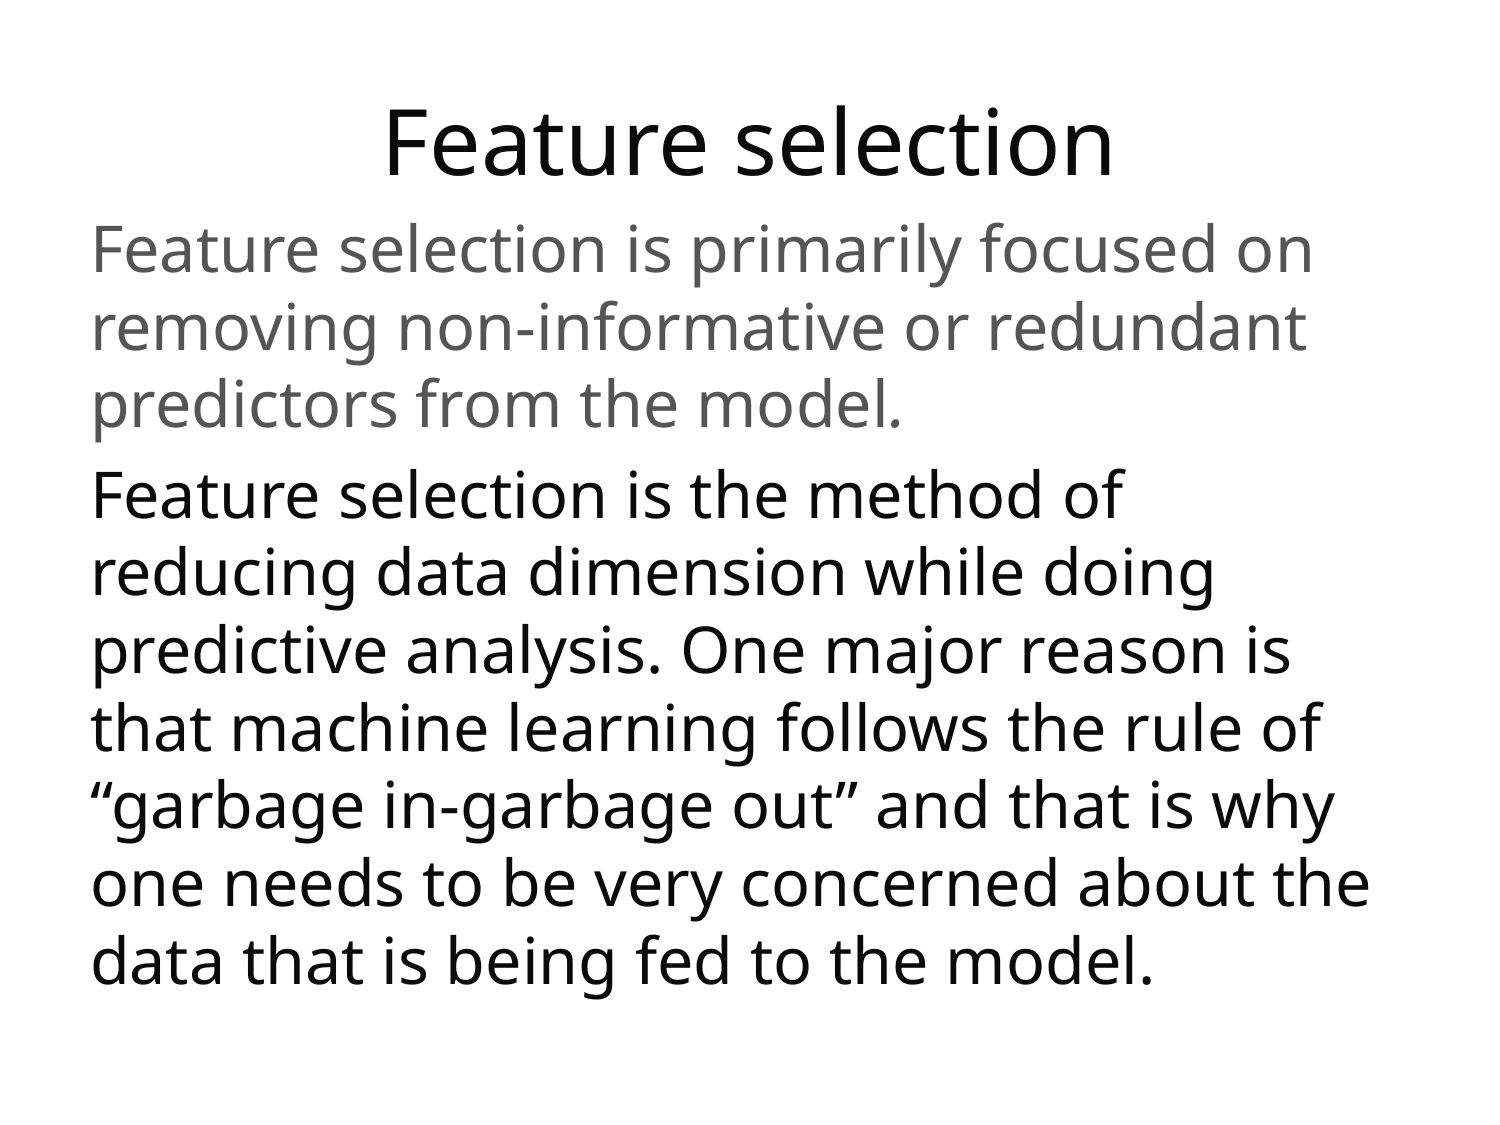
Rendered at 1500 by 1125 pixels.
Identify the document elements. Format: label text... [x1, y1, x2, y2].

list Feature selection is primarily focused on removing non-informative or redundant predictors from the model. Feature selection is the method of reducing data dimension while doing predictive analysis. One major reason is that machine learning follows the rule of “garbage in-garbage out” and that is why one needs to be very concerned about the data that is being fed to the model. [75, 200, 1425, 1005]
title Feature selection [75, 45, 1425, 200]
